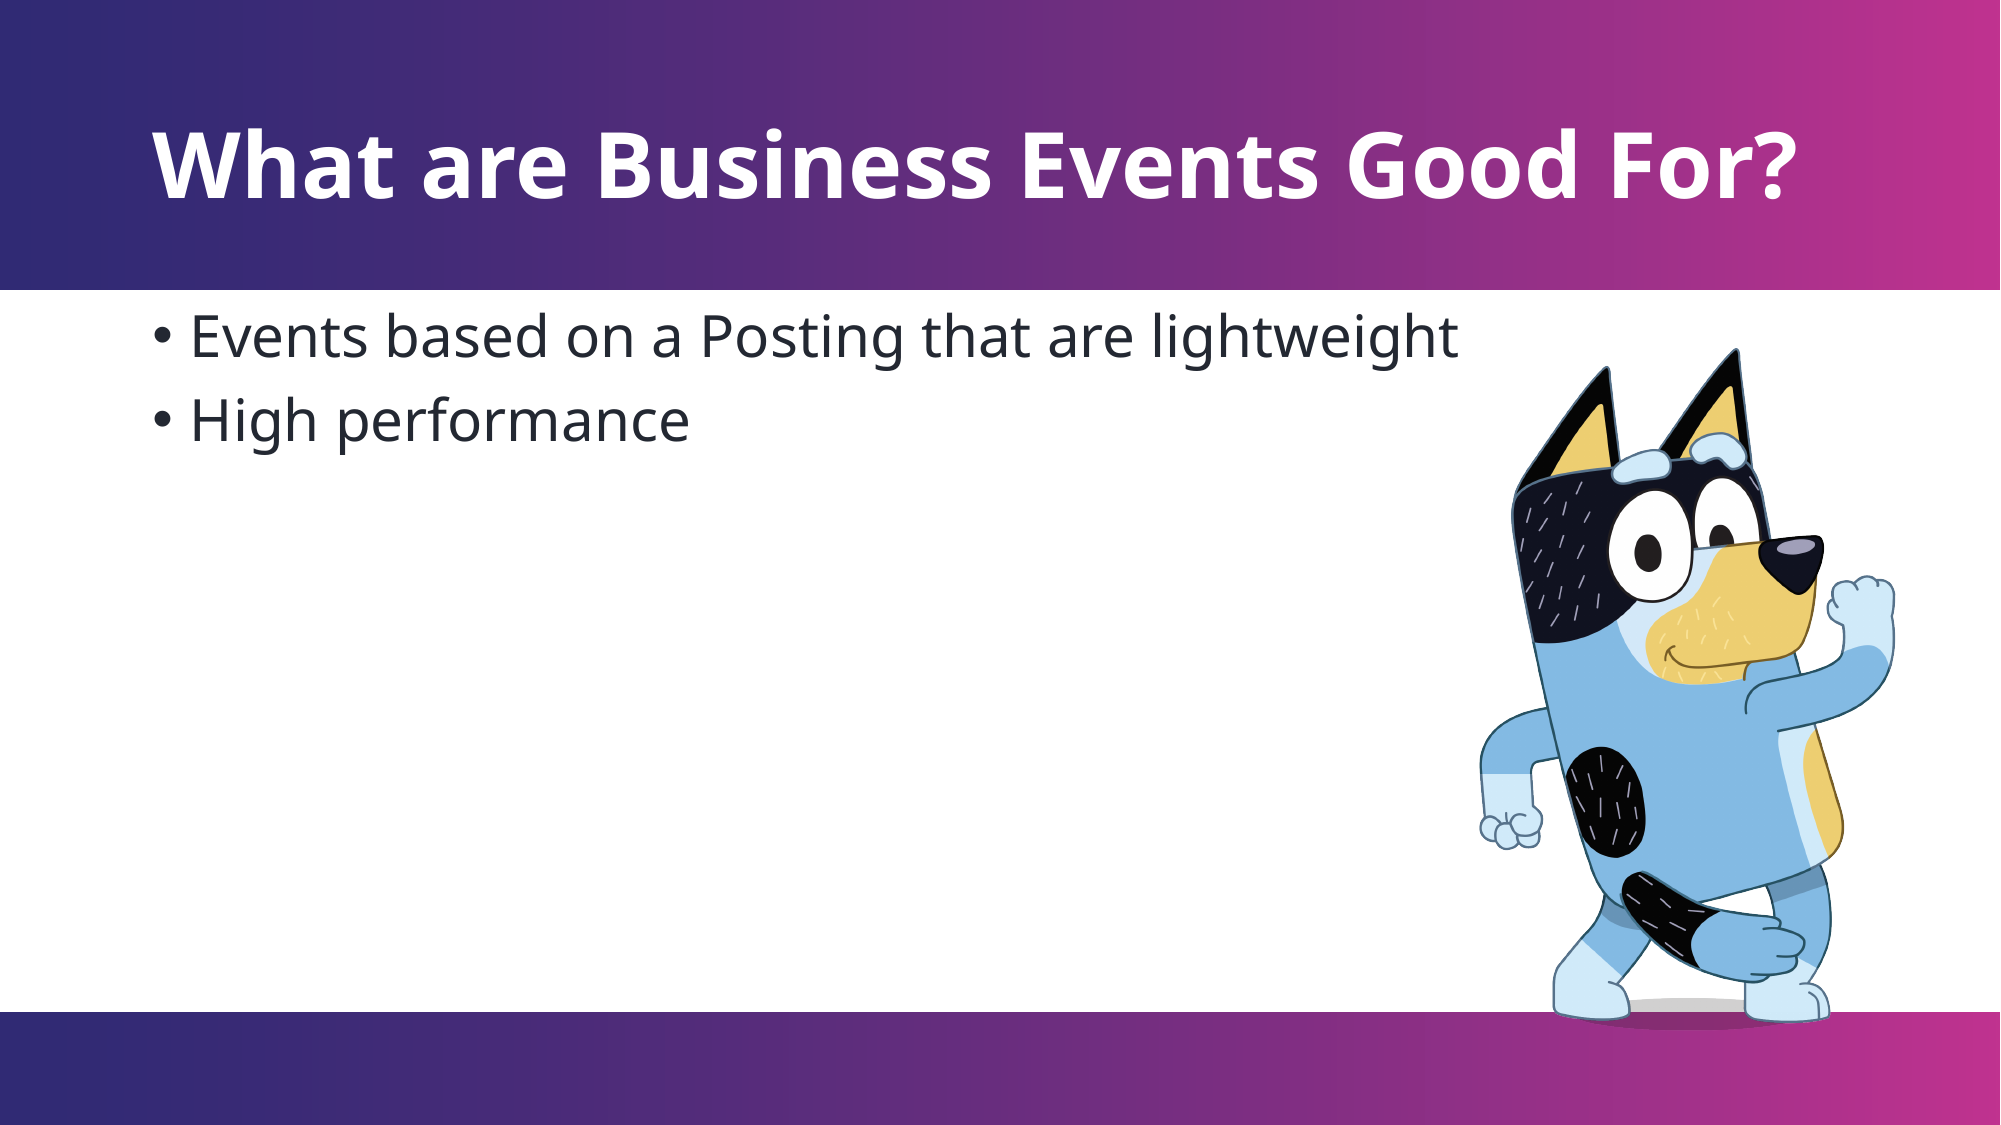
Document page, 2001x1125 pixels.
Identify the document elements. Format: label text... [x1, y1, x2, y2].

list Events based on a Posting that are lightweight High performance [137, 299, 1863, 1014]
picture [0, 348, 2000, 1125]
picture [0, 0, 2000, 290]
title What are Business Events Good For? [137, 59, 1863, 278]
